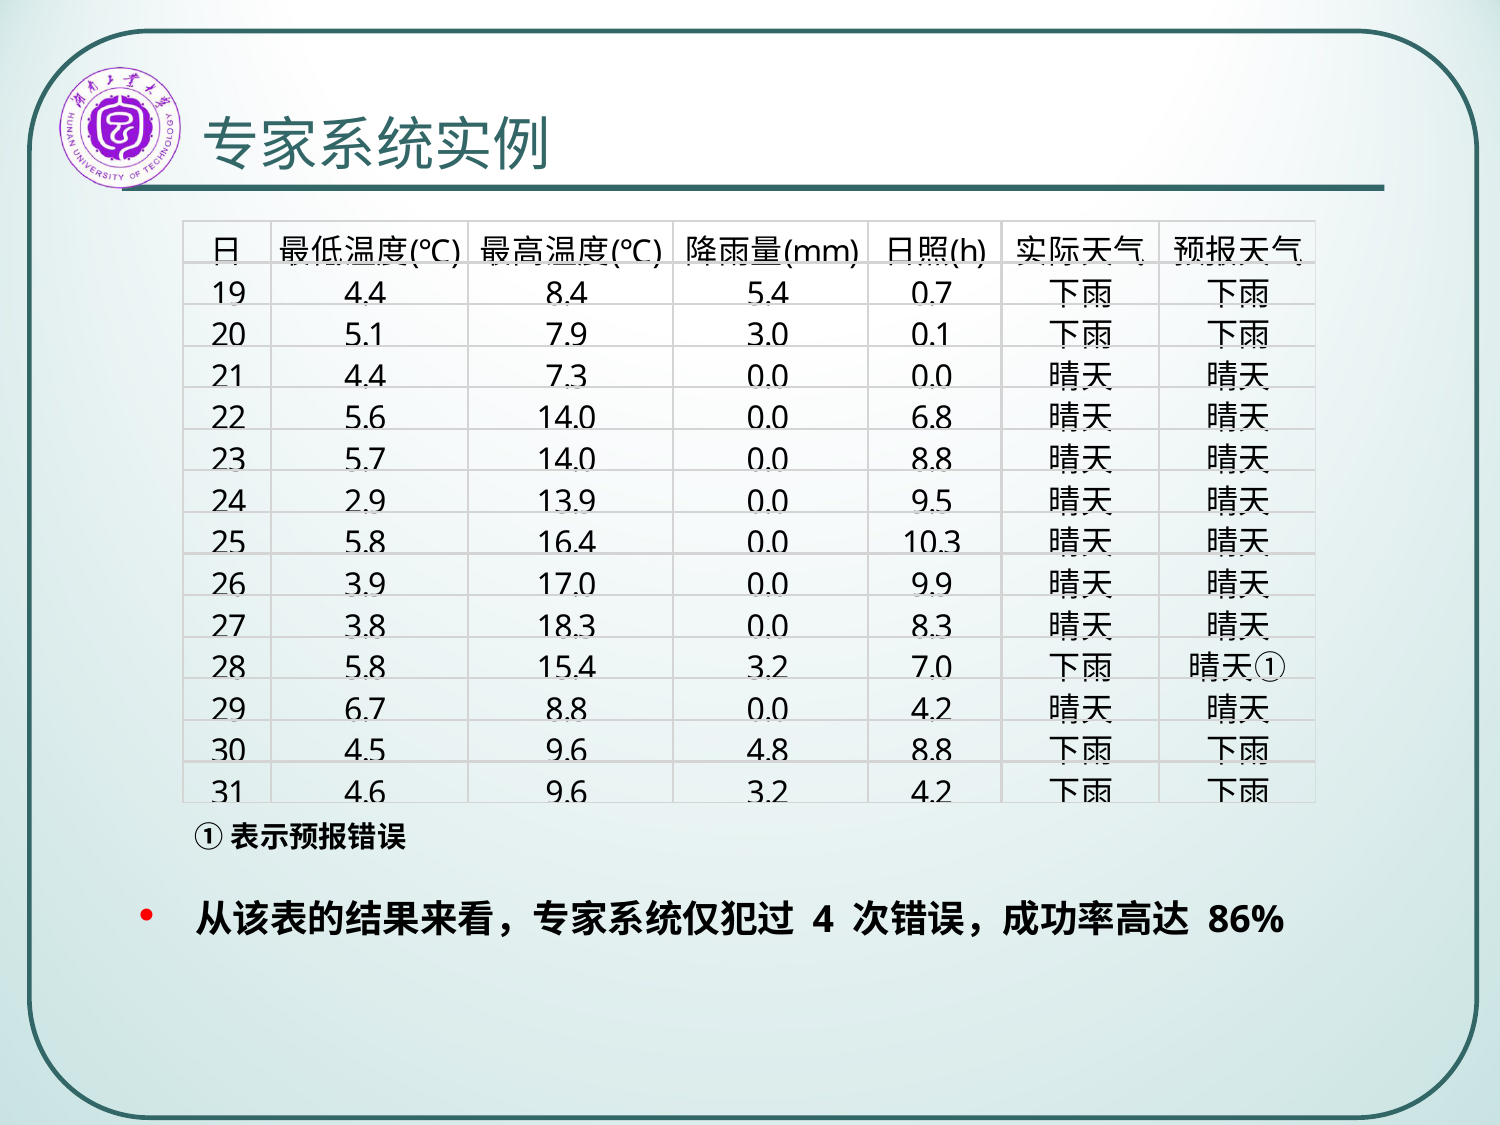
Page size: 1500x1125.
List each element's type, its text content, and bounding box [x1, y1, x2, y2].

text_box ①表示预报错误 [179, 810, 422, 861]
text_box 从该表的结果来看，专家系统仅犯过 4 次错误，成功率高达 86% [123, 887, 1412, 976]
picture [0, 0, 1500, 1125]
title 专家系统实例 [159, 66, 1422, 185]
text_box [182, 219, 1318, 805]
